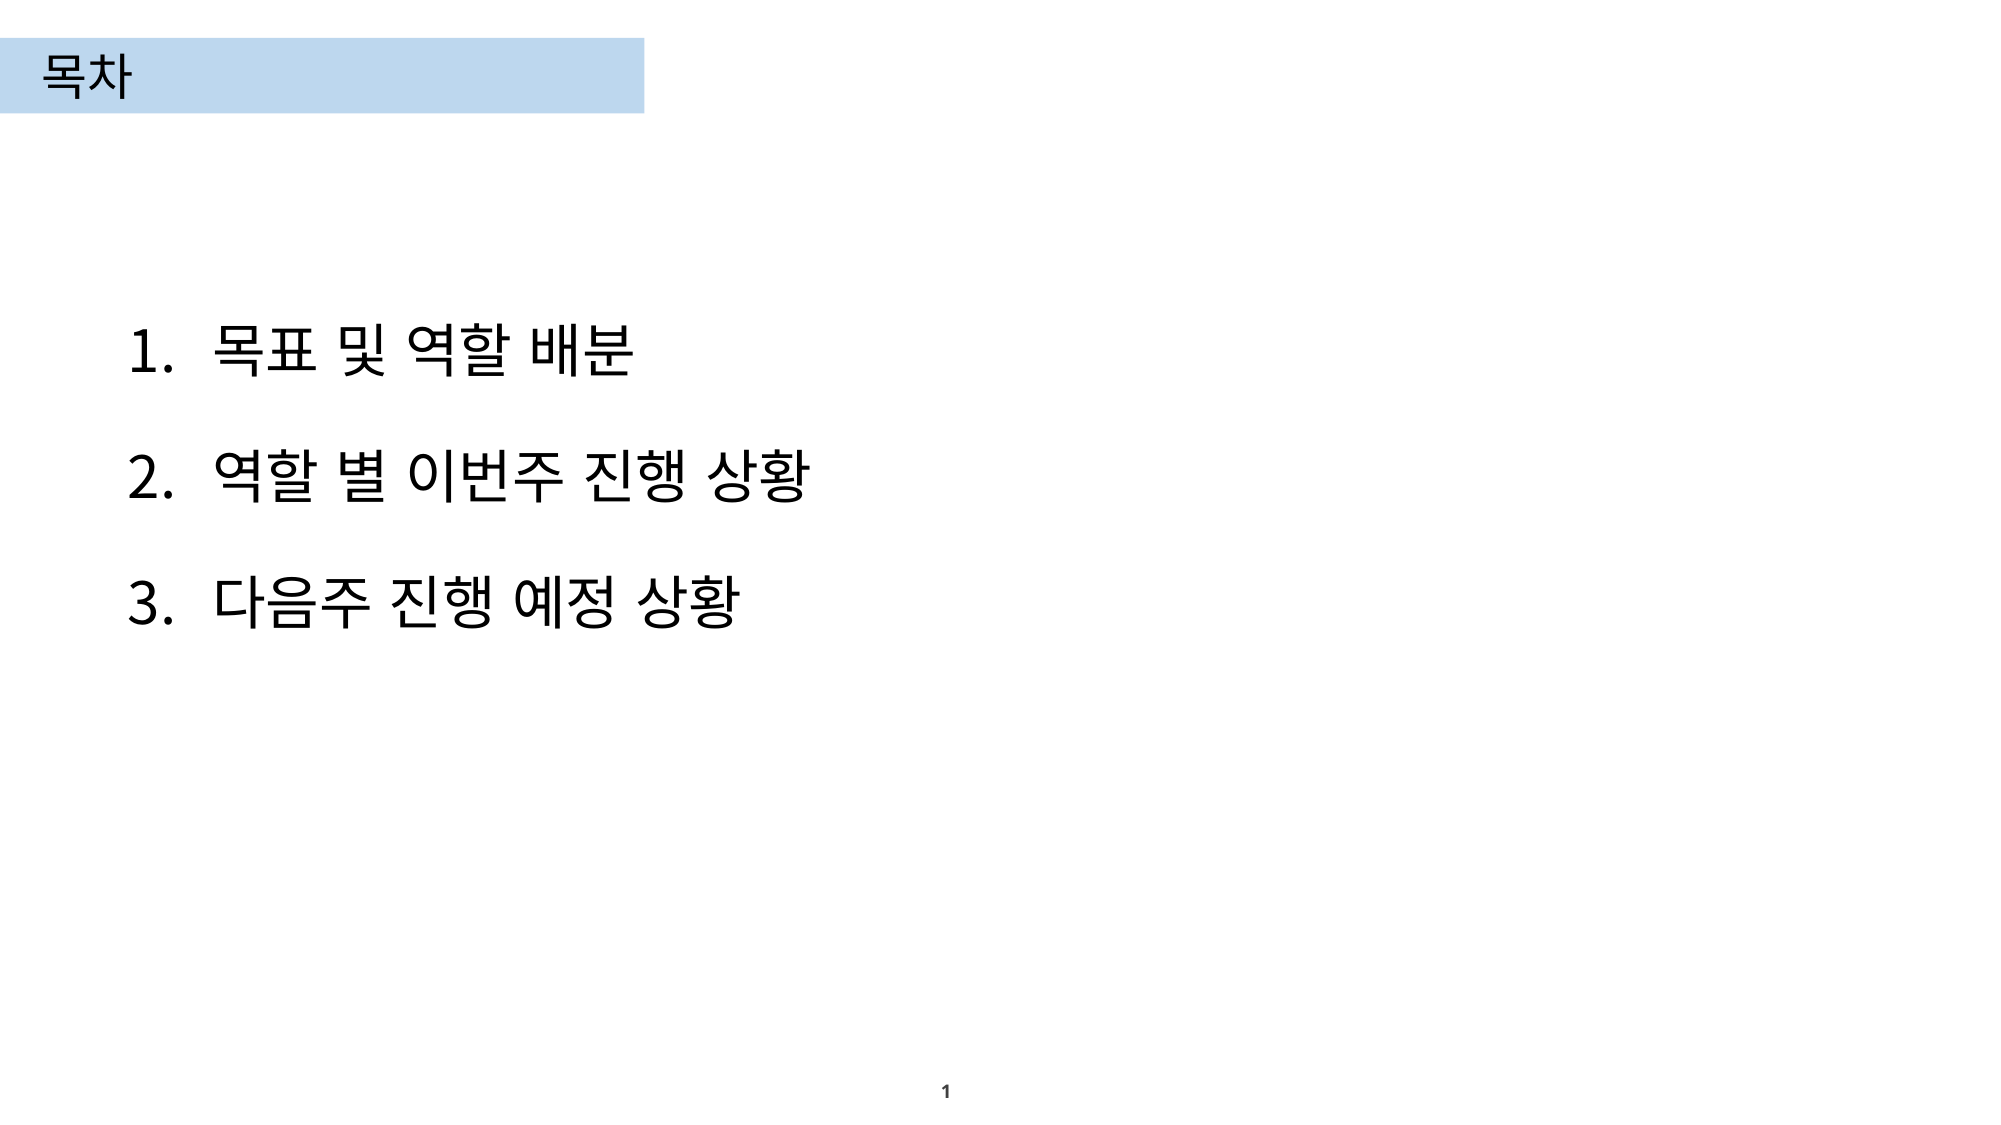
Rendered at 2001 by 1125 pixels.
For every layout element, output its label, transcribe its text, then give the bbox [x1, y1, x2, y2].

text_box 목표 및 역할 배분 역할 별 이번주 진행 상황 다음주 진행 예정 상황 [112, 181, 1945, 770]
text_box [0, 37, 645, 114]
text_box 1 [576, 1072, 1316, 1110]
text_box 목차 [26, 37, 1183, 113]
